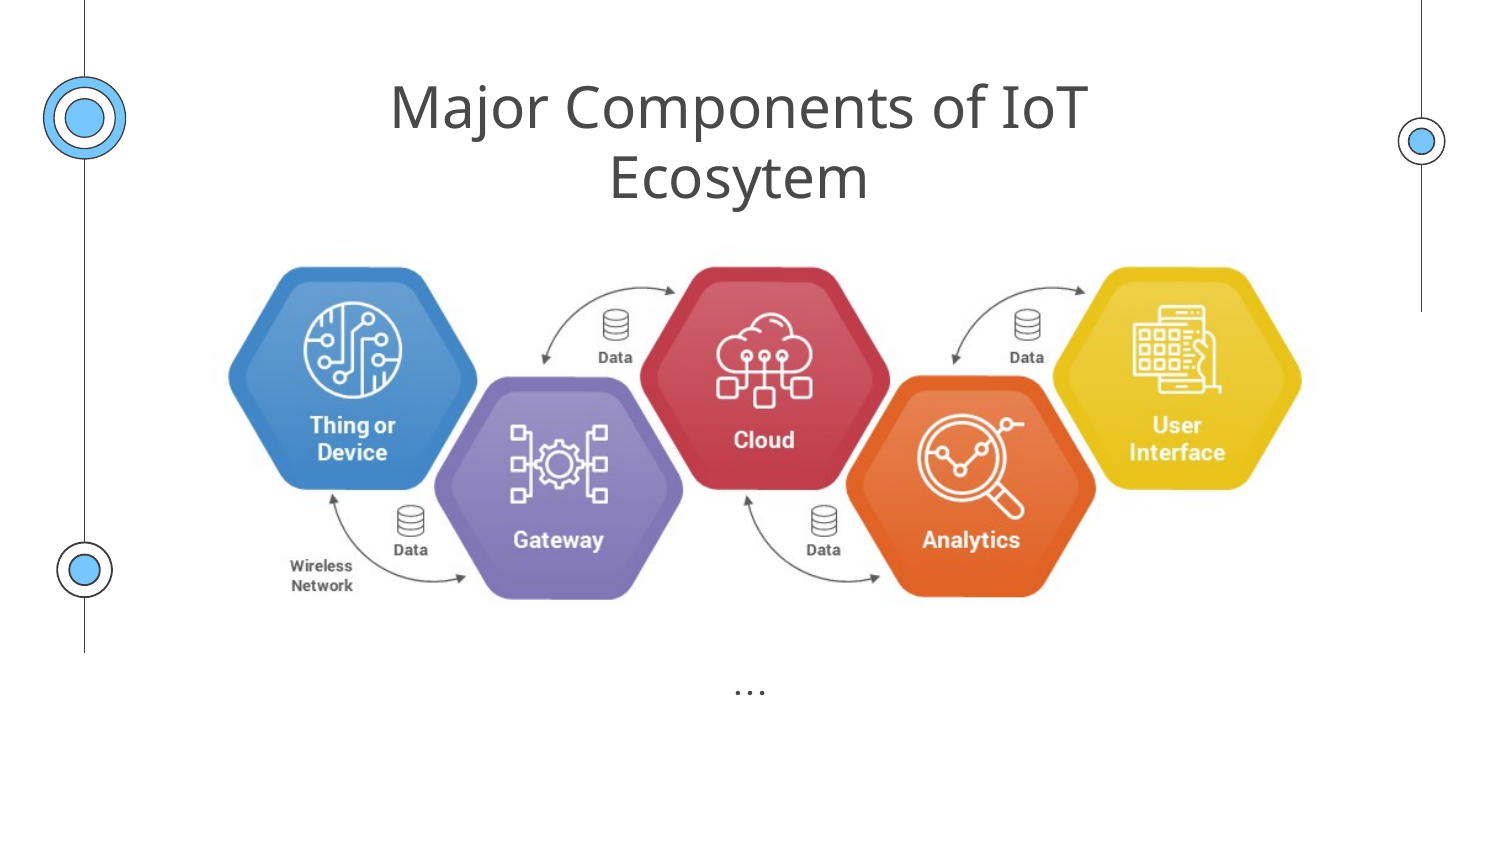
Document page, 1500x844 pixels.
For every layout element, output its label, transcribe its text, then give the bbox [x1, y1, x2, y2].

picture [173, 209, 1356, 634]
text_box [735, 690, 765, 696]
title Major Components of IoT Ecosytem [281, 55, 1197, 153]
